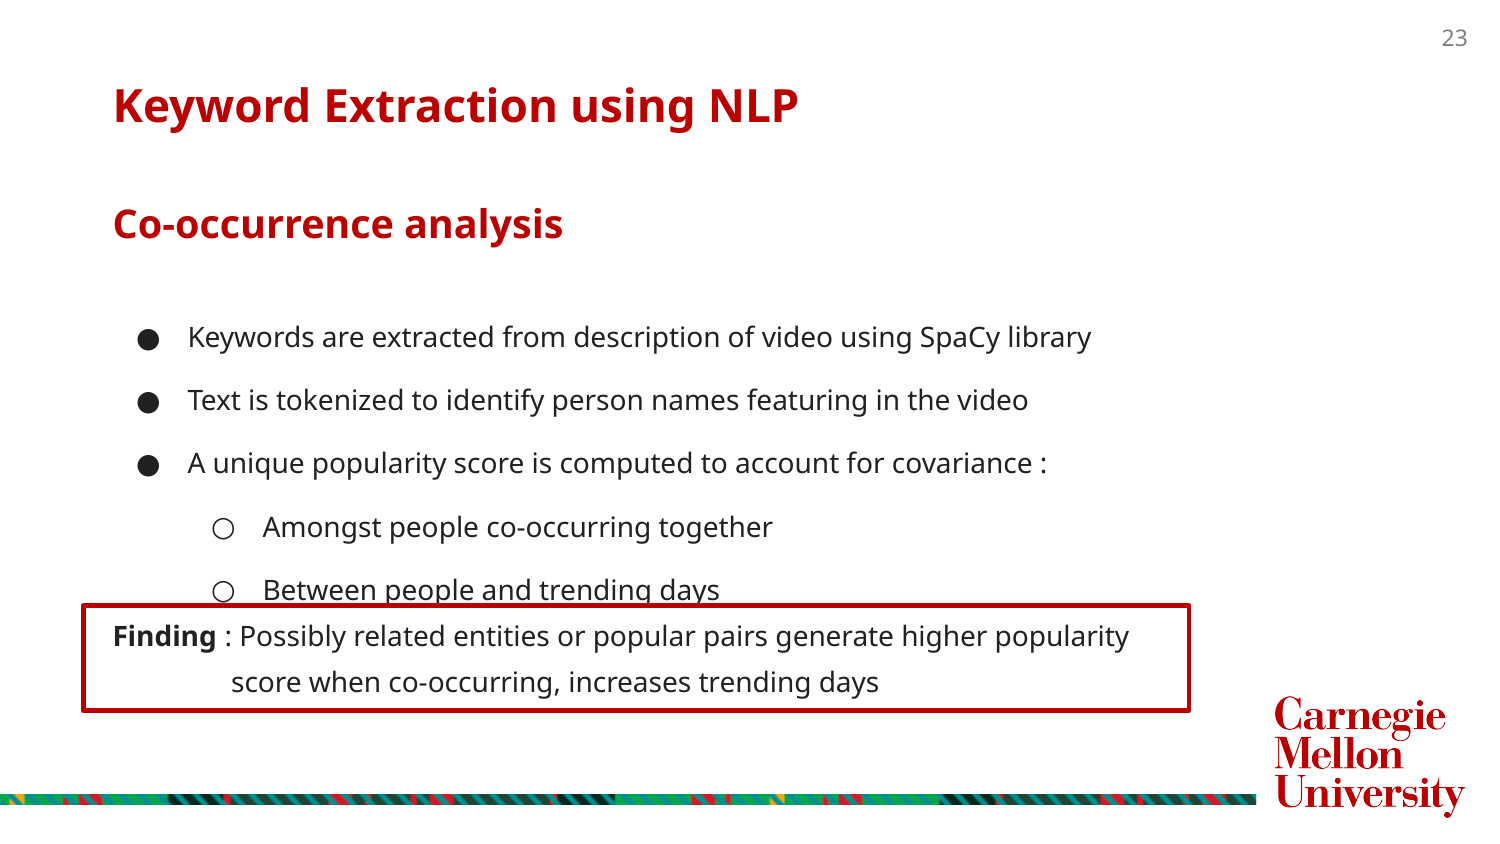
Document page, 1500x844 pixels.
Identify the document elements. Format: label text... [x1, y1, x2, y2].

text_box Keywords are extracted from description of video using SpaCy library Text is tokenized to identify person names featuring in the video A unique popularity score is computed to account for covariance : Amongst people co-occurring together Between people and trending days Finding : Possibly related entities or popular pairs generate higher popularity score when co-occurring, increases trending days [97, 287, 1440, 714]
text_box [83, 605, 1189, 711]
text_box Co-occurrence analysis [97, 183, 1113, 262]
text_box Keyword Extraction using NLP [97, 61, 1175, 147]
picture [0, 794, 1257, 805]
picture [1275, 696, 1465, 818]
